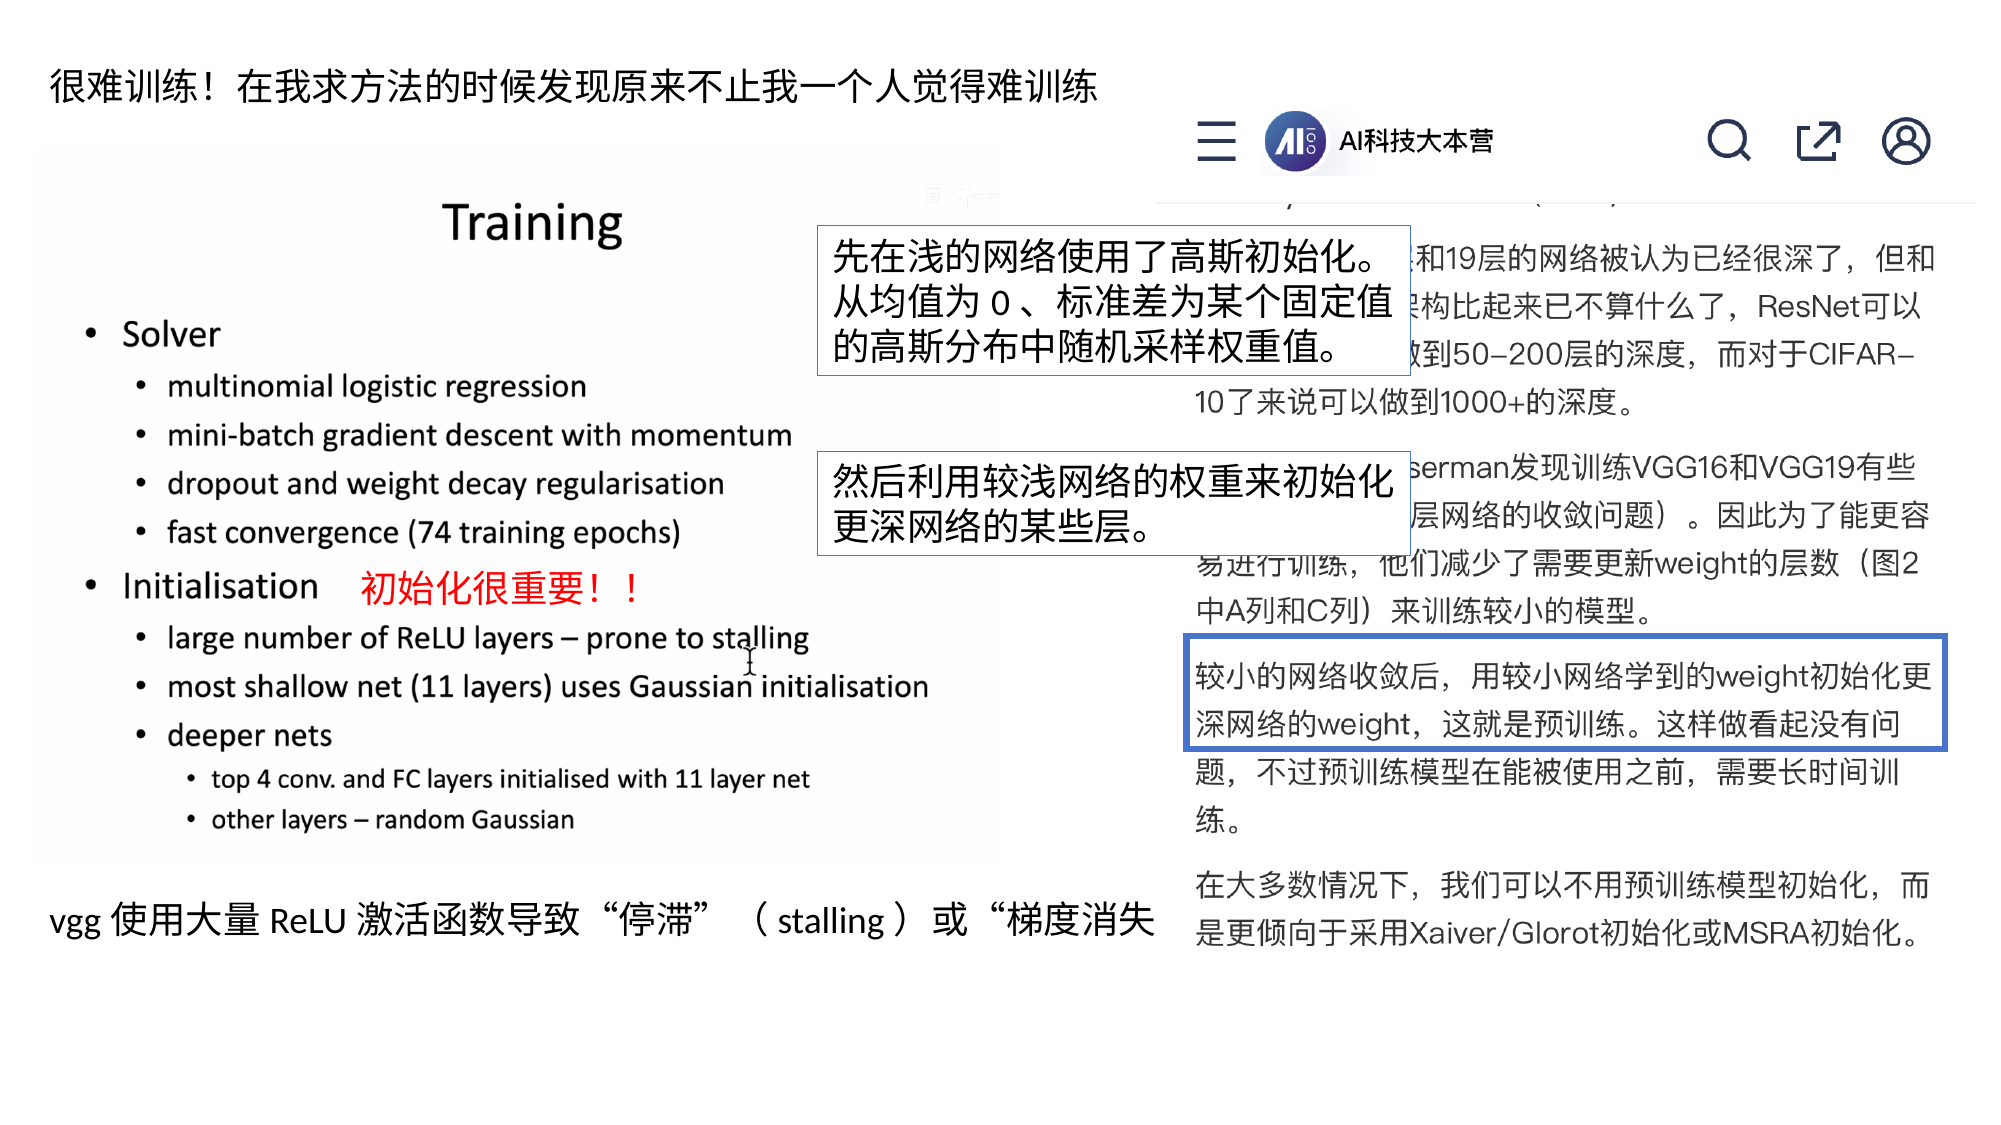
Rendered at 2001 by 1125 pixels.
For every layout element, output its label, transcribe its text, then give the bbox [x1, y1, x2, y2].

text_box vgg使用大量ReLU激活函数导致“停滞”（stalling）或“梯度消失”。 [34, 888, 1155, 948]
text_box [1155, 87, 1977, 959]
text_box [34, 145, 1001, 869]
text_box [816, 224, 1412, 558]
text_box 很难训练！在我求方法的时候发现原来不止我一个人觉得难训练 [34, 55, 1349, 116]
